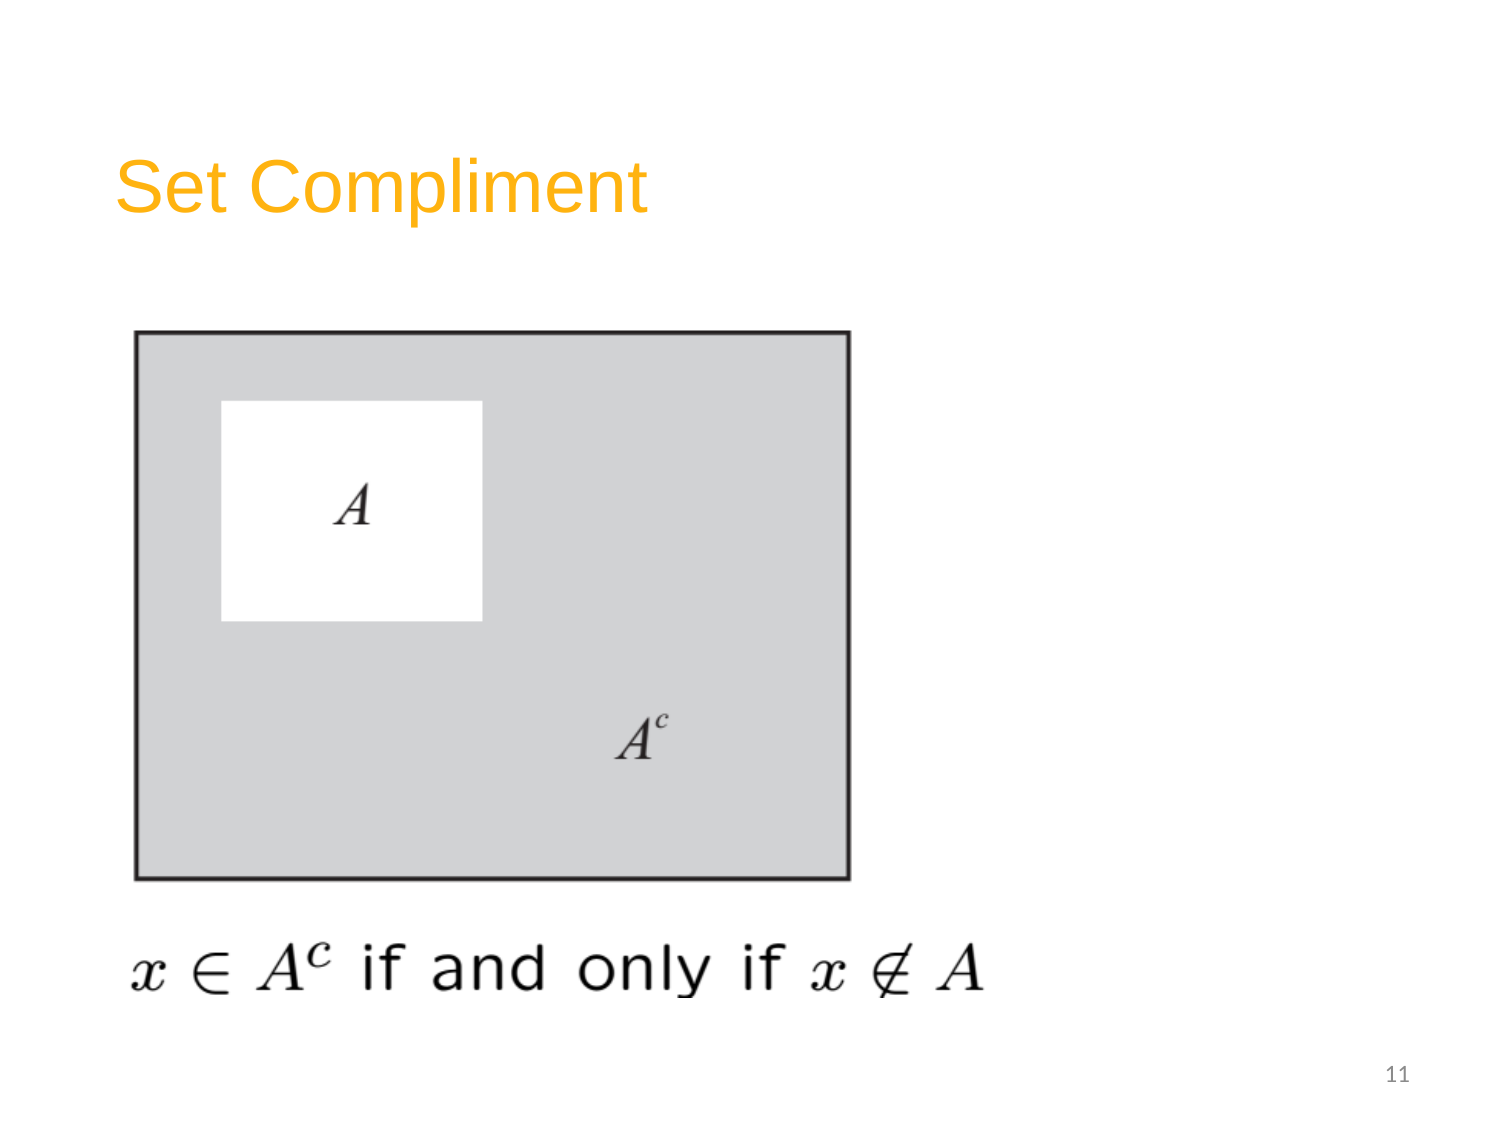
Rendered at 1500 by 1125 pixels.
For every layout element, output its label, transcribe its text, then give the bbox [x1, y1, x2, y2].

picture [112, 925, 988, 998]
picture [112, 312, 866, 890]
slide_number 11 [1074, 1042, 1425, 1103]
title Set Compliment [99, 0, 1375, 366]
